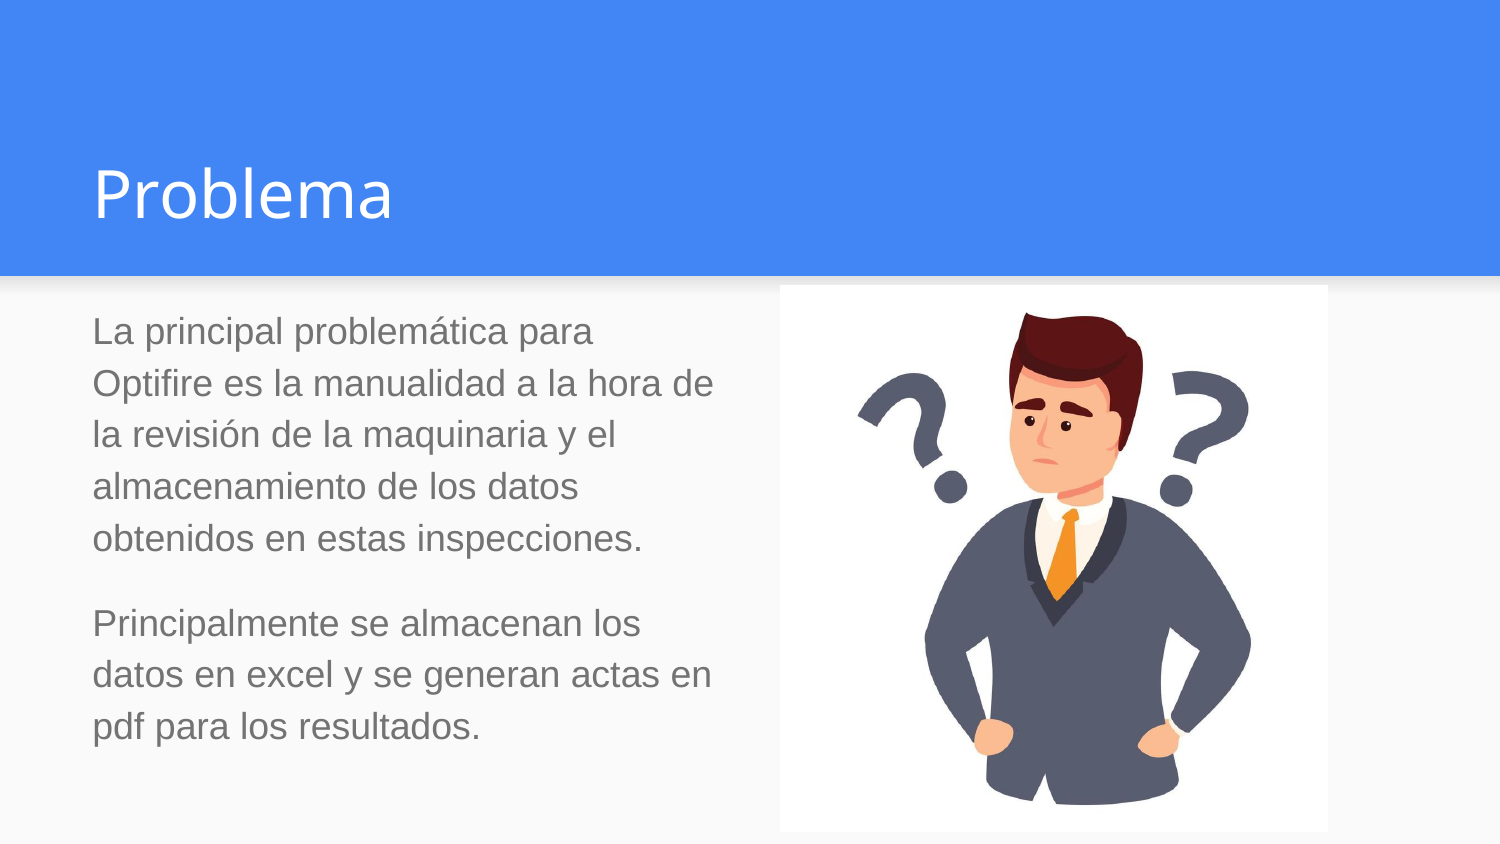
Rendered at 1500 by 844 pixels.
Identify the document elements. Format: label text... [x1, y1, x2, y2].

title Problema [77, 121, 1427, 248]
picture [780, 284, 1328, 832]
list La principal problemática para Optifire es la manualidad a la hora de la revisión de la maquinaria y el almacenamiento de los datos obtenidos en estas inspecciones. Principalmente se almacenan los datos en excel y se generan actas en pdf para los resultados. [77, 285, 734, 730]
